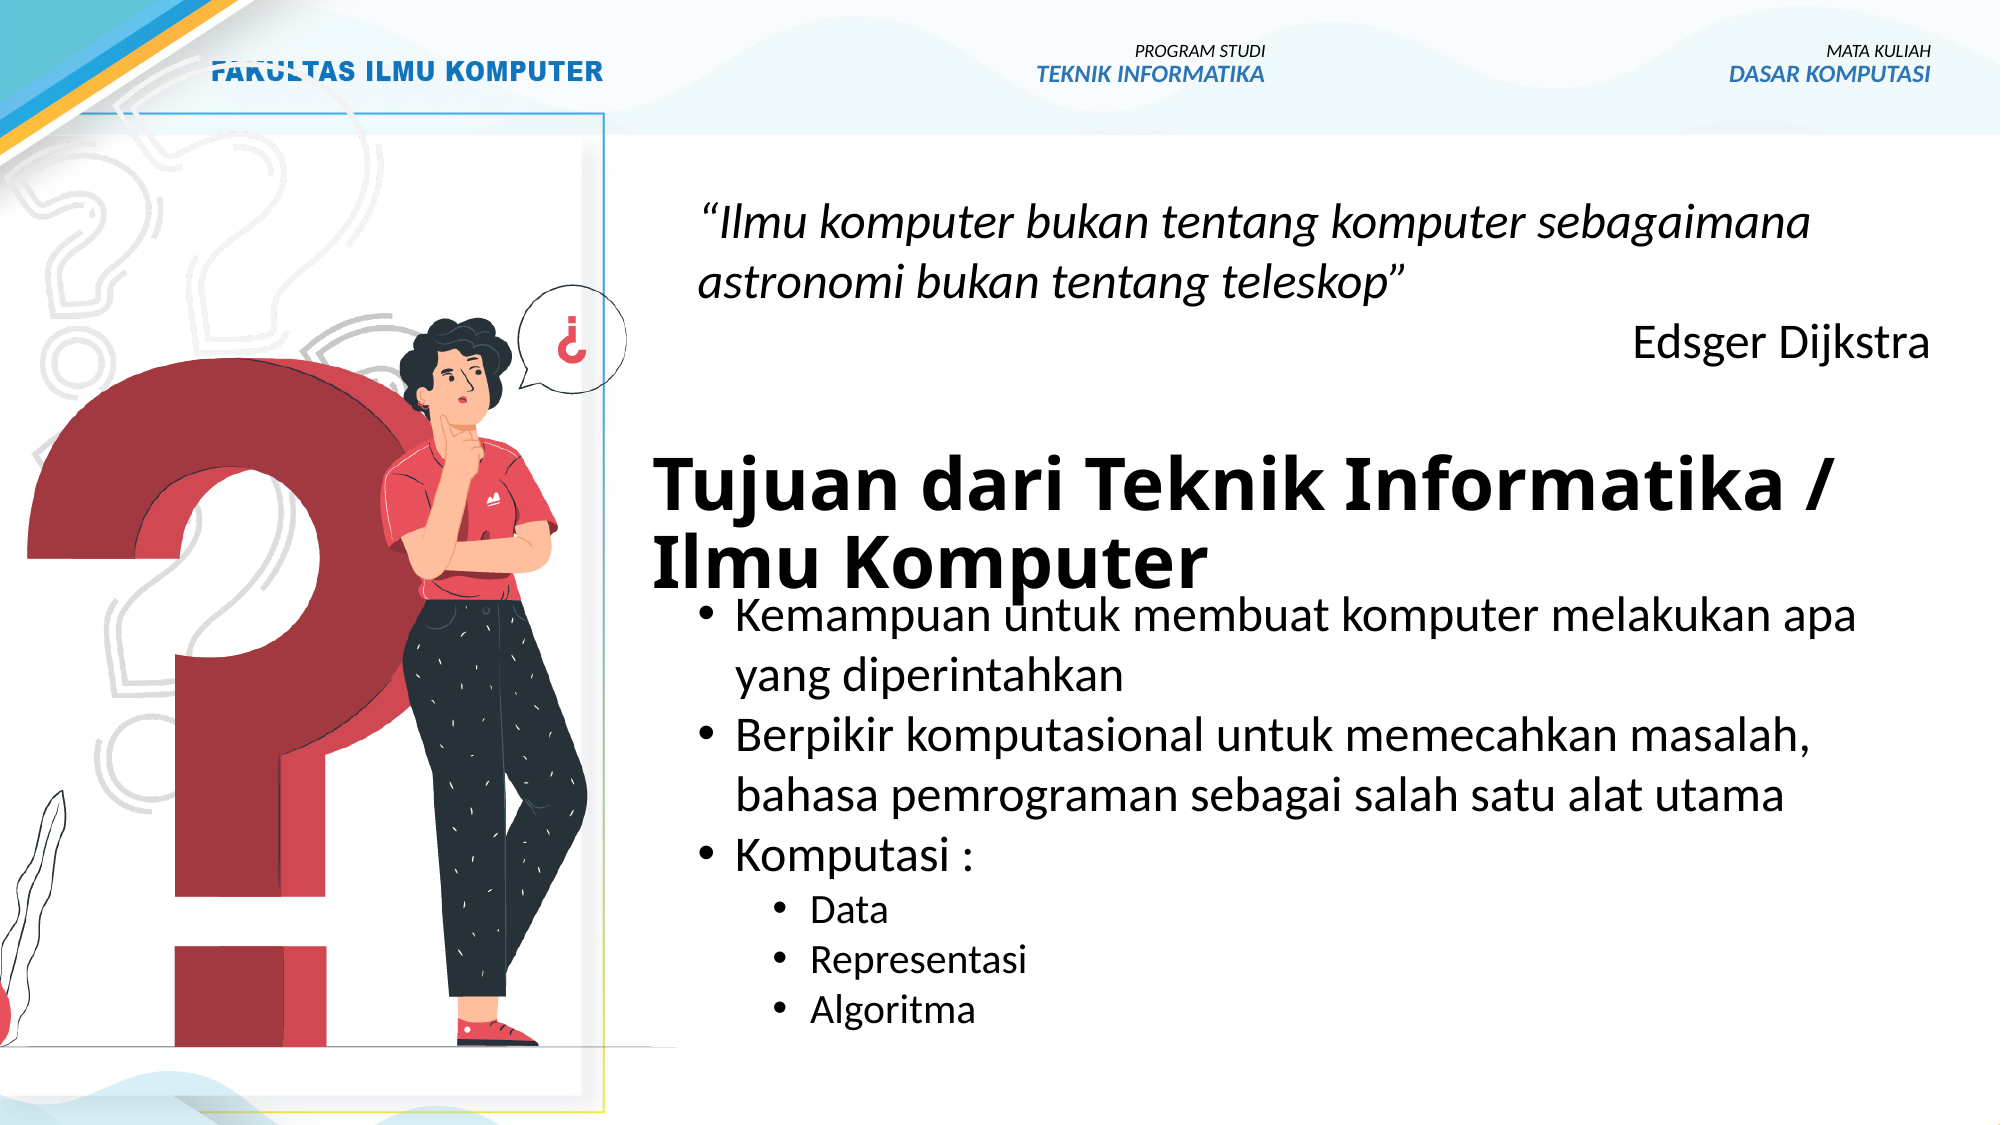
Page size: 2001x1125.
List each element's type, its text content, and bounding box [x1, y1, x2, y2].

text_box PROGRAM STUDI TEKNIK INFORMATIKA [904, 33, 1281, 118]
text_box Tujuan dari Teknik Informatika / Ilmu Komputer [732, 394, 2000, 658]
text_box MATA KULIAH DASAR KOMPUTASI [1569, 33, 1946, 118]
text_box Kemampuan untuk membuat komputer melakukan apa yang diperintahkan Berpikir komputasional untuk memecahkan masalah, bahasa pemrograman sebagai salah satu alat utama Komputasi : Data Representasi Algoritma [732, 574, 1947, 905]
picture [0, 0, 2000, 1125]
text_box “Ilmu komputer bukan tentang komputer sebagaimana astronomi bukan tentang teleskop” Edsger Dijkstra [682, 180, 1947, 512]
